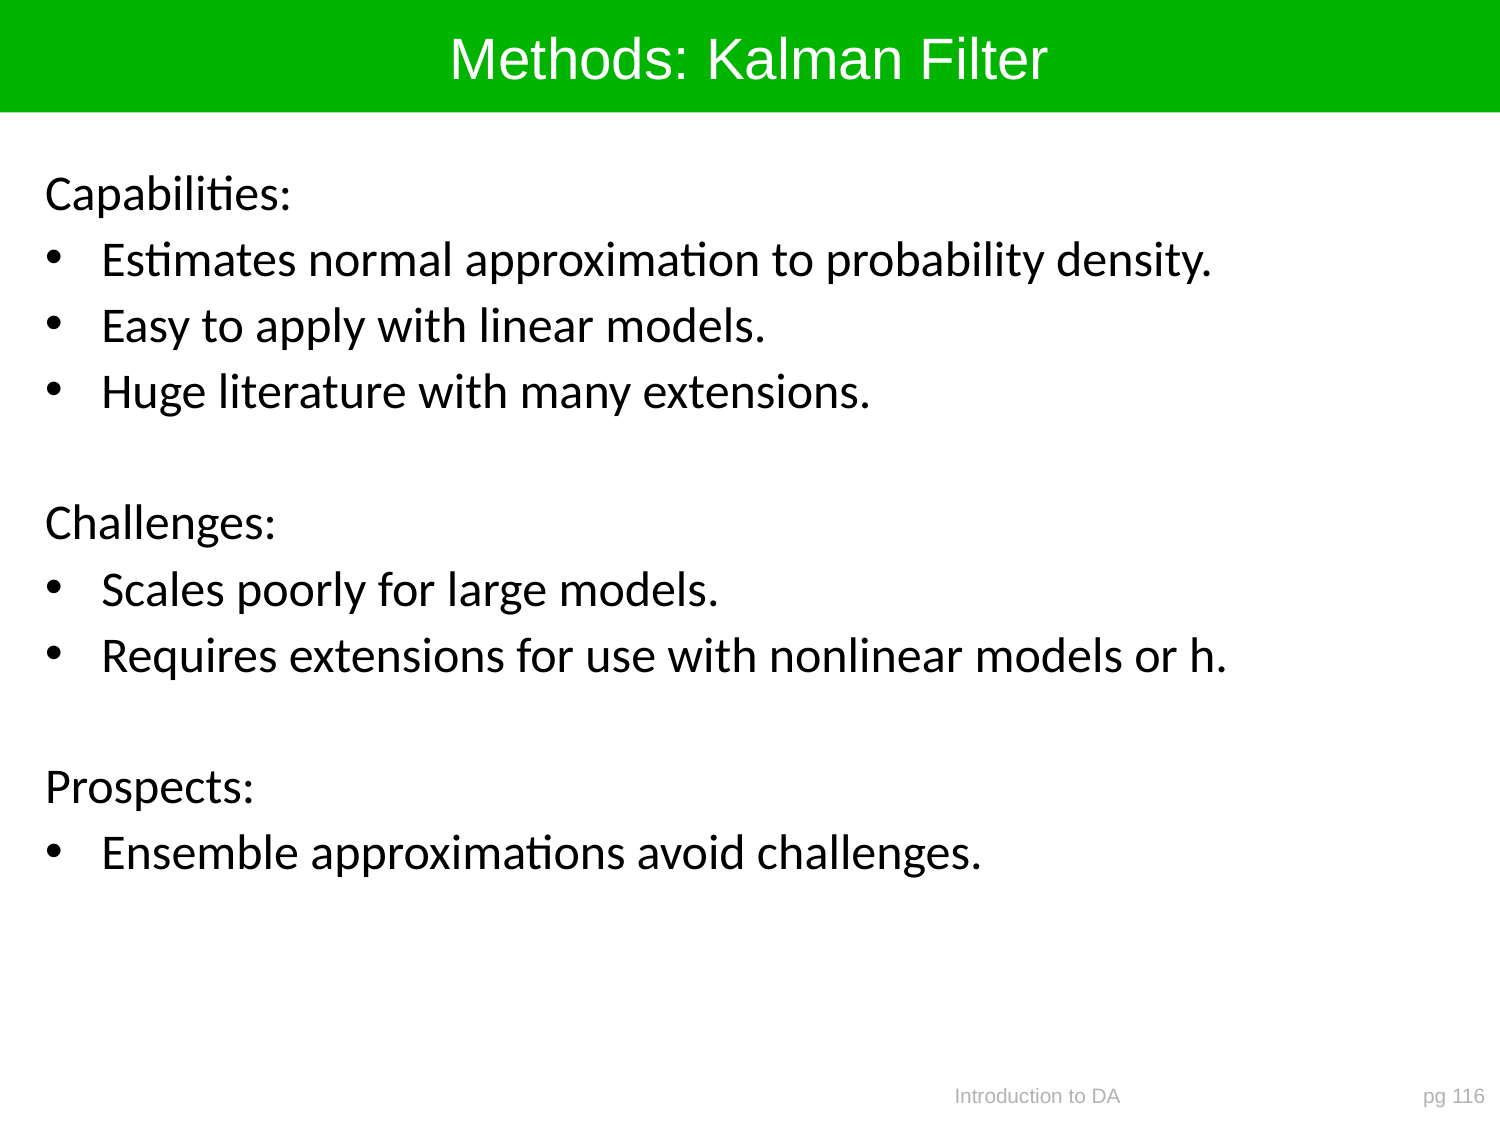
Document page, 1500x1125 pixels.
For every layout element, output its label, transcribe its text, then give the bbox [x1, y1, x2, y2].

text_box Capabilities: Estimates normal approximation to probability density. Easy to apply with linear models. Huge literature with many extensions. Challenges: Scales poorly for large models. Requires extensions for use with nonlinear models or h. Prospects: Ensemble approximations avoid challenges. [30, 146, 1500, 996]
slide_number pg 116 [1350, 1065, 1500, 1125]
title Methods: Kalman Filter [0, 0, 1500, 113]
footer Introduction to DA [725, 1065, 1350, 1125]
